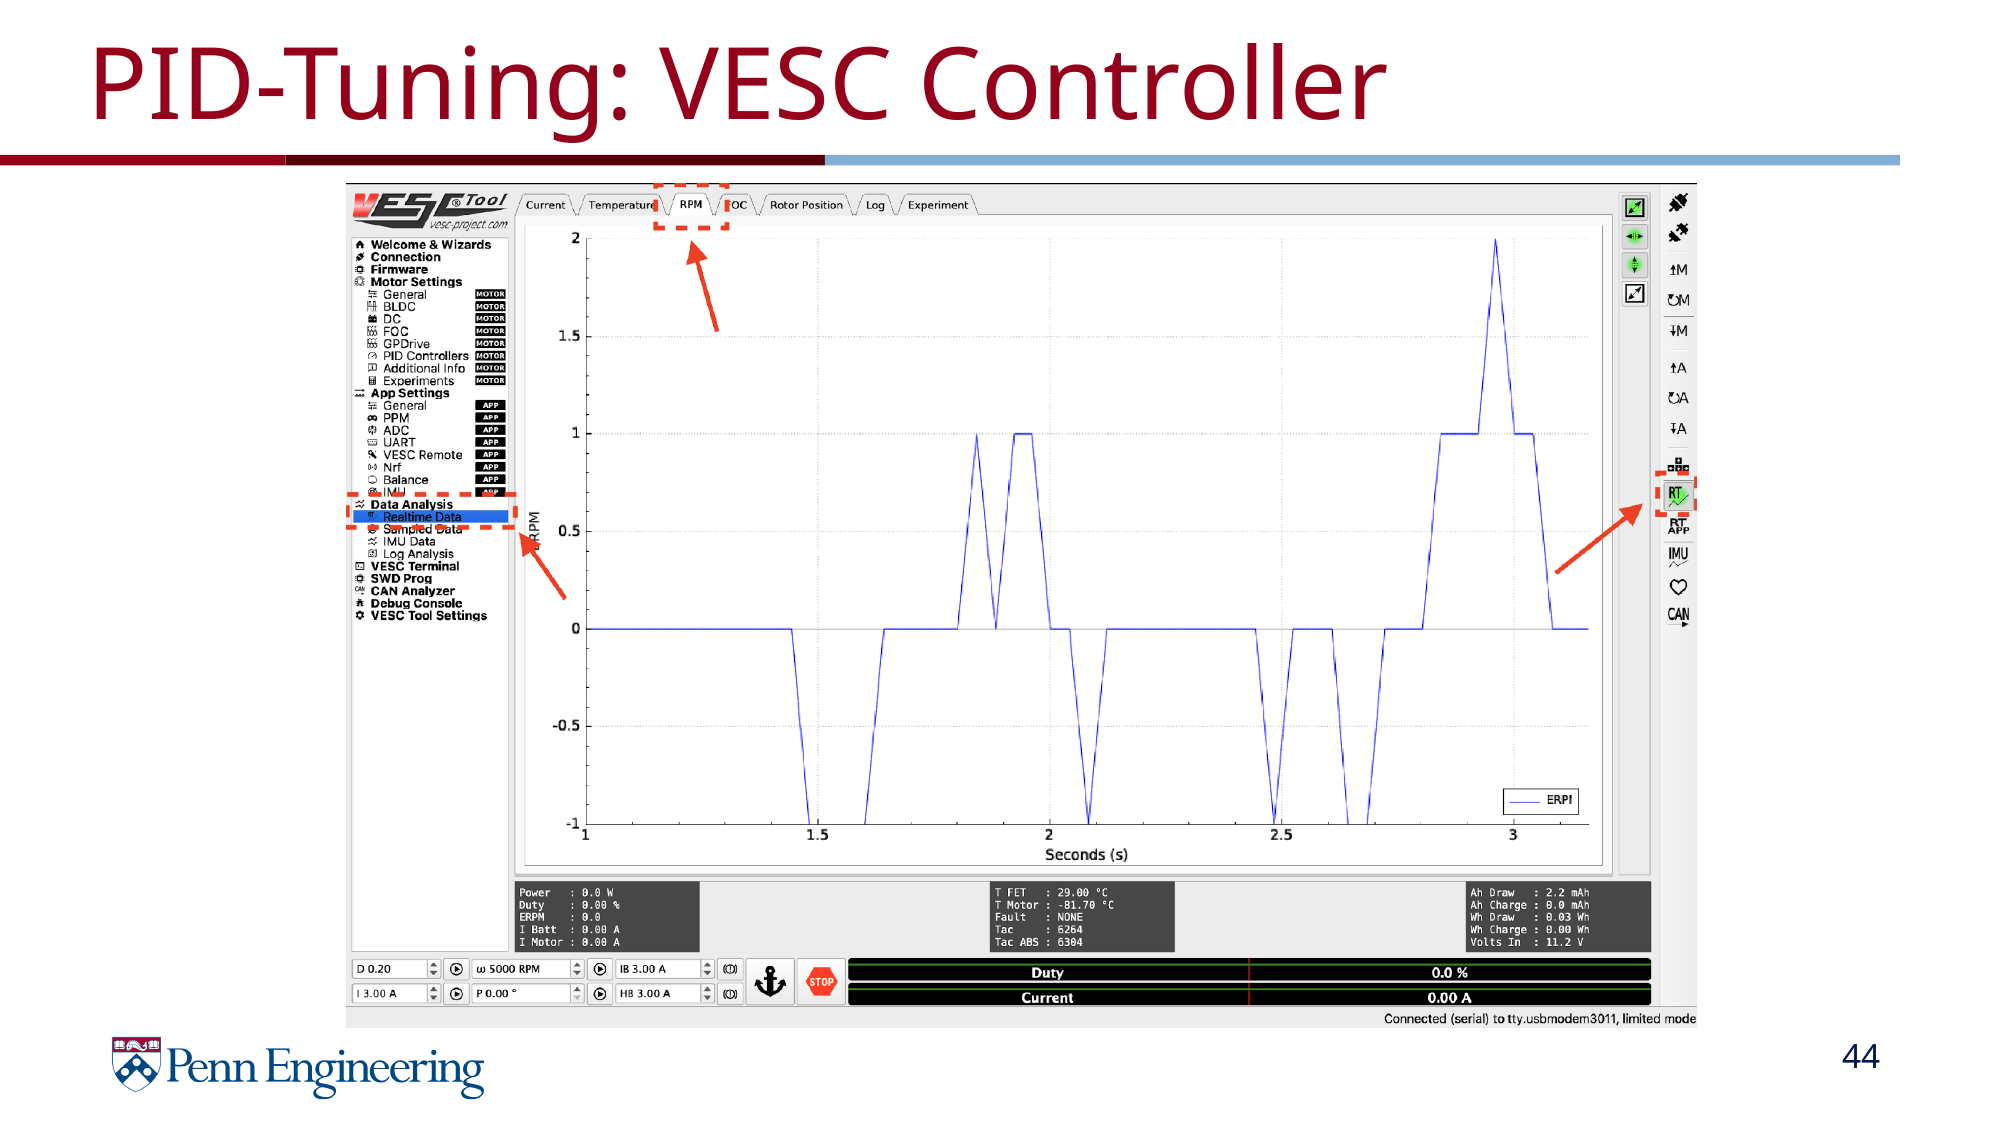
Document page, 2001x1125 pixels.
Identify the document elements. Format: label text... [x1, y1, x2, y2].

title PID-Tuning: VESC Controller [67, 3, 1868, 156]
slide_number ‹#› [1433, 1027, 1900, 1088]
picture [99, 183, 1698, 1104]
